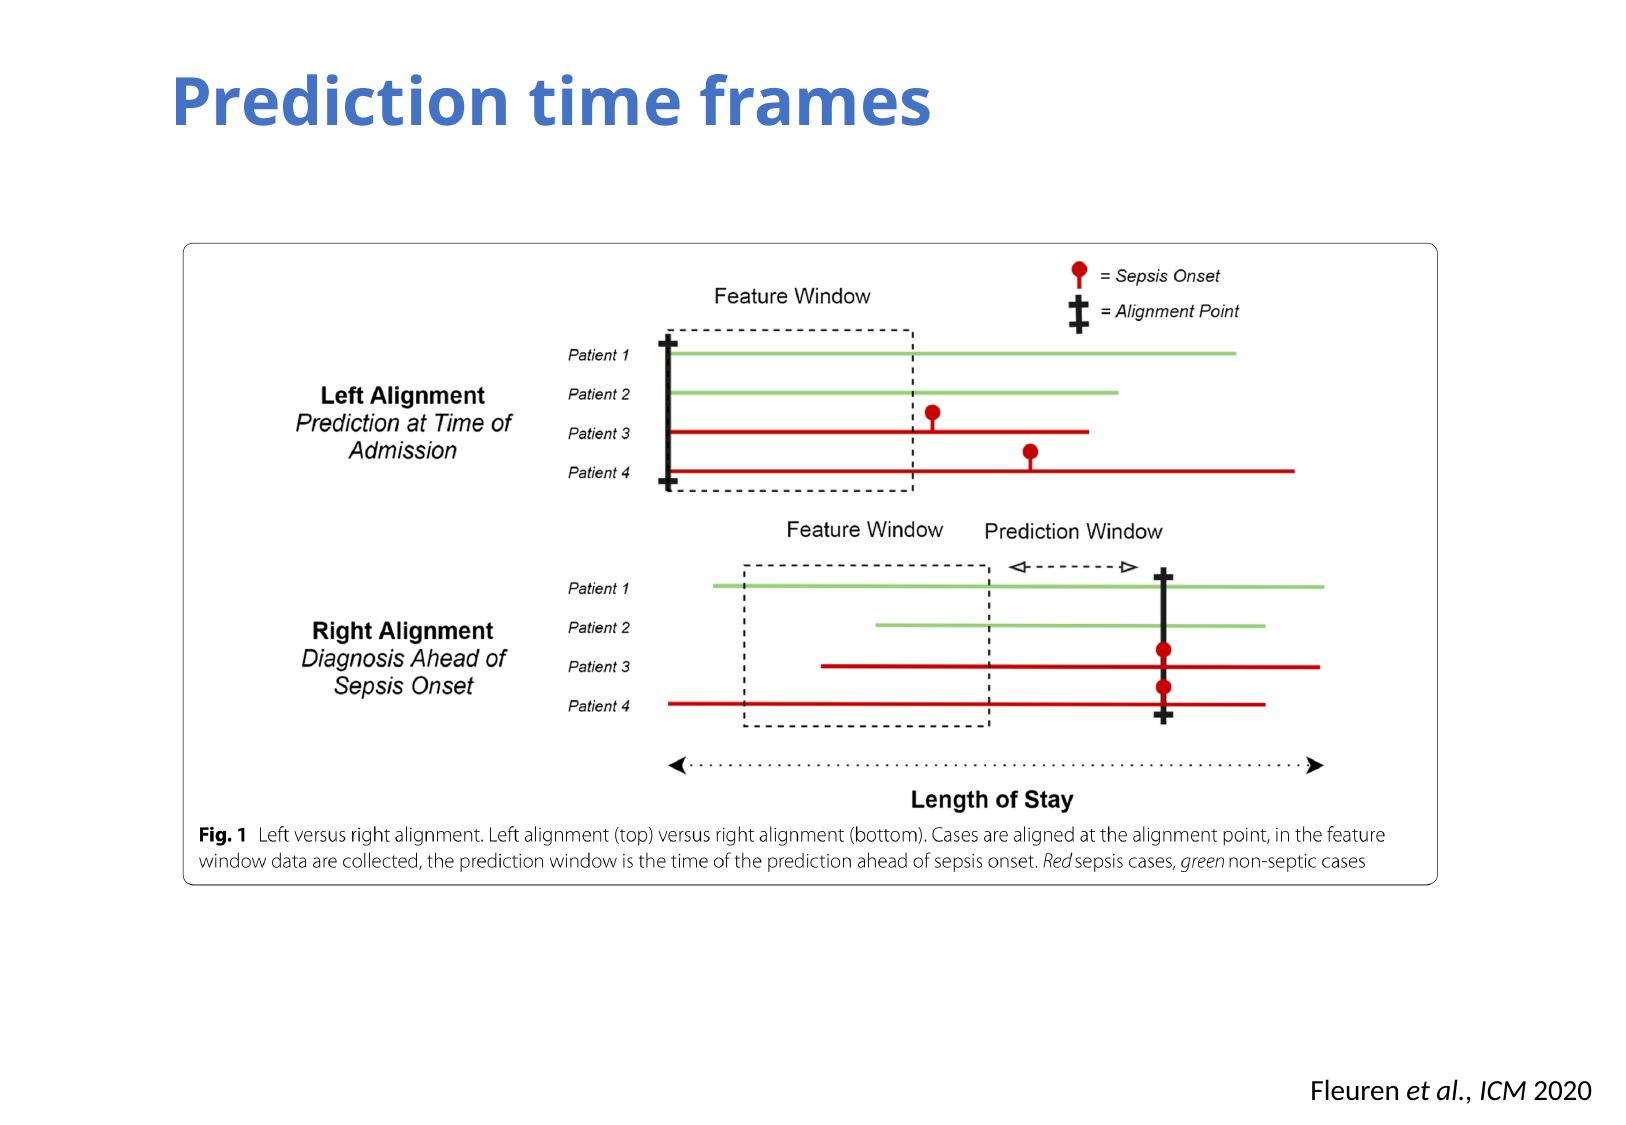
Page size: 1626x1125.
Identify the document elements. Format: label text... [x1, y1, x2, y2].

text_box Prediction time frames [155, 60, 1470, 158]
text_box Fleuren et al., ICM 2020 [943, 1064, 1608, 1115]
picture [174, 233, 1450, 892]
